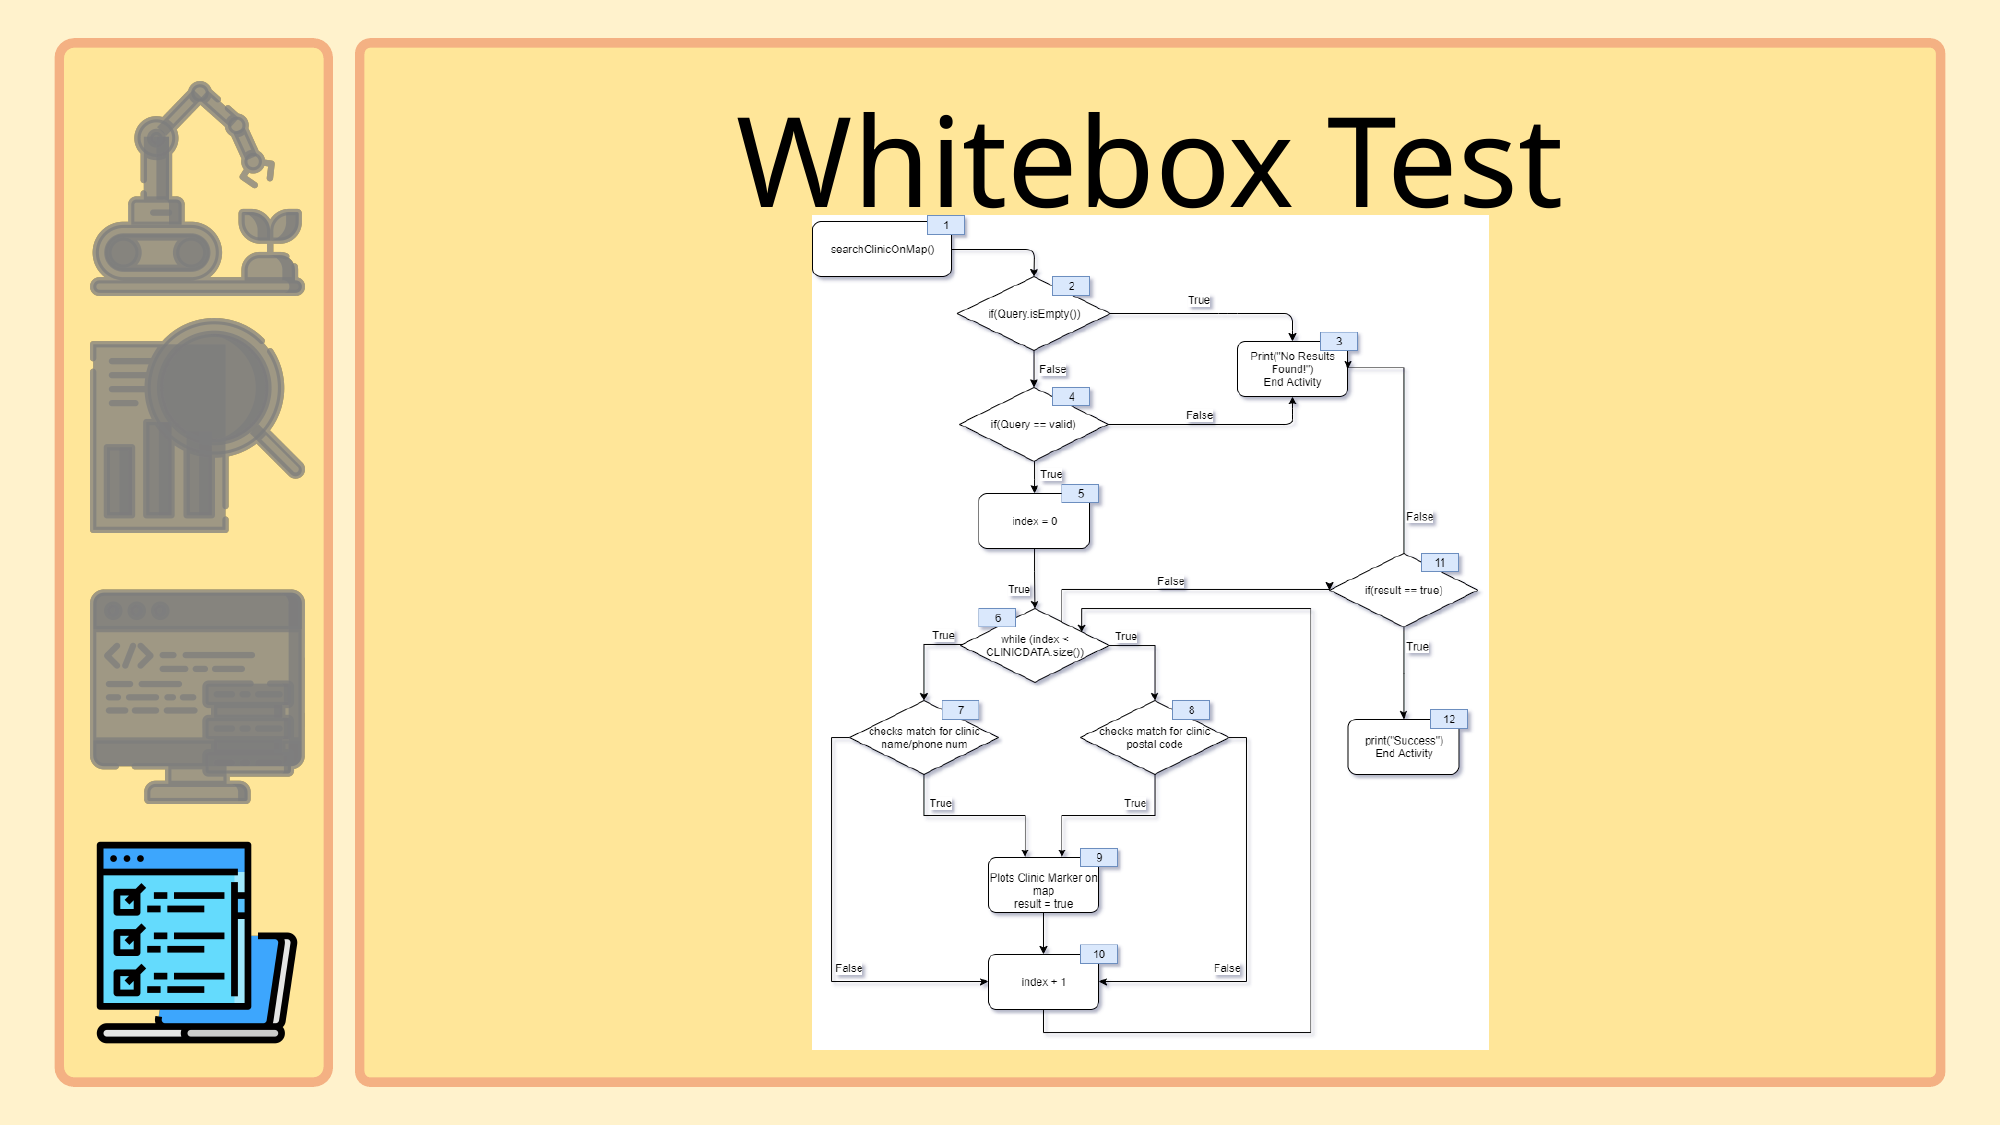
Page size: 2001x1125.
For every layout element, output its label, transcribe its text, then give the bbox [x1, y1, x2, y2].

picture [812, 215, 1489, 1050]
text_box [358, 41, 1942, 1084]
picture [90, 318, 305, 533]
picture [90, 81, 305, 296]
text_box [58, 41, 330, 1084]
picture [90, 835, 305, 1050]
picture [90, 589, 305, 804]
text_box Whitebox Test [416, 75, 1884, 240]
